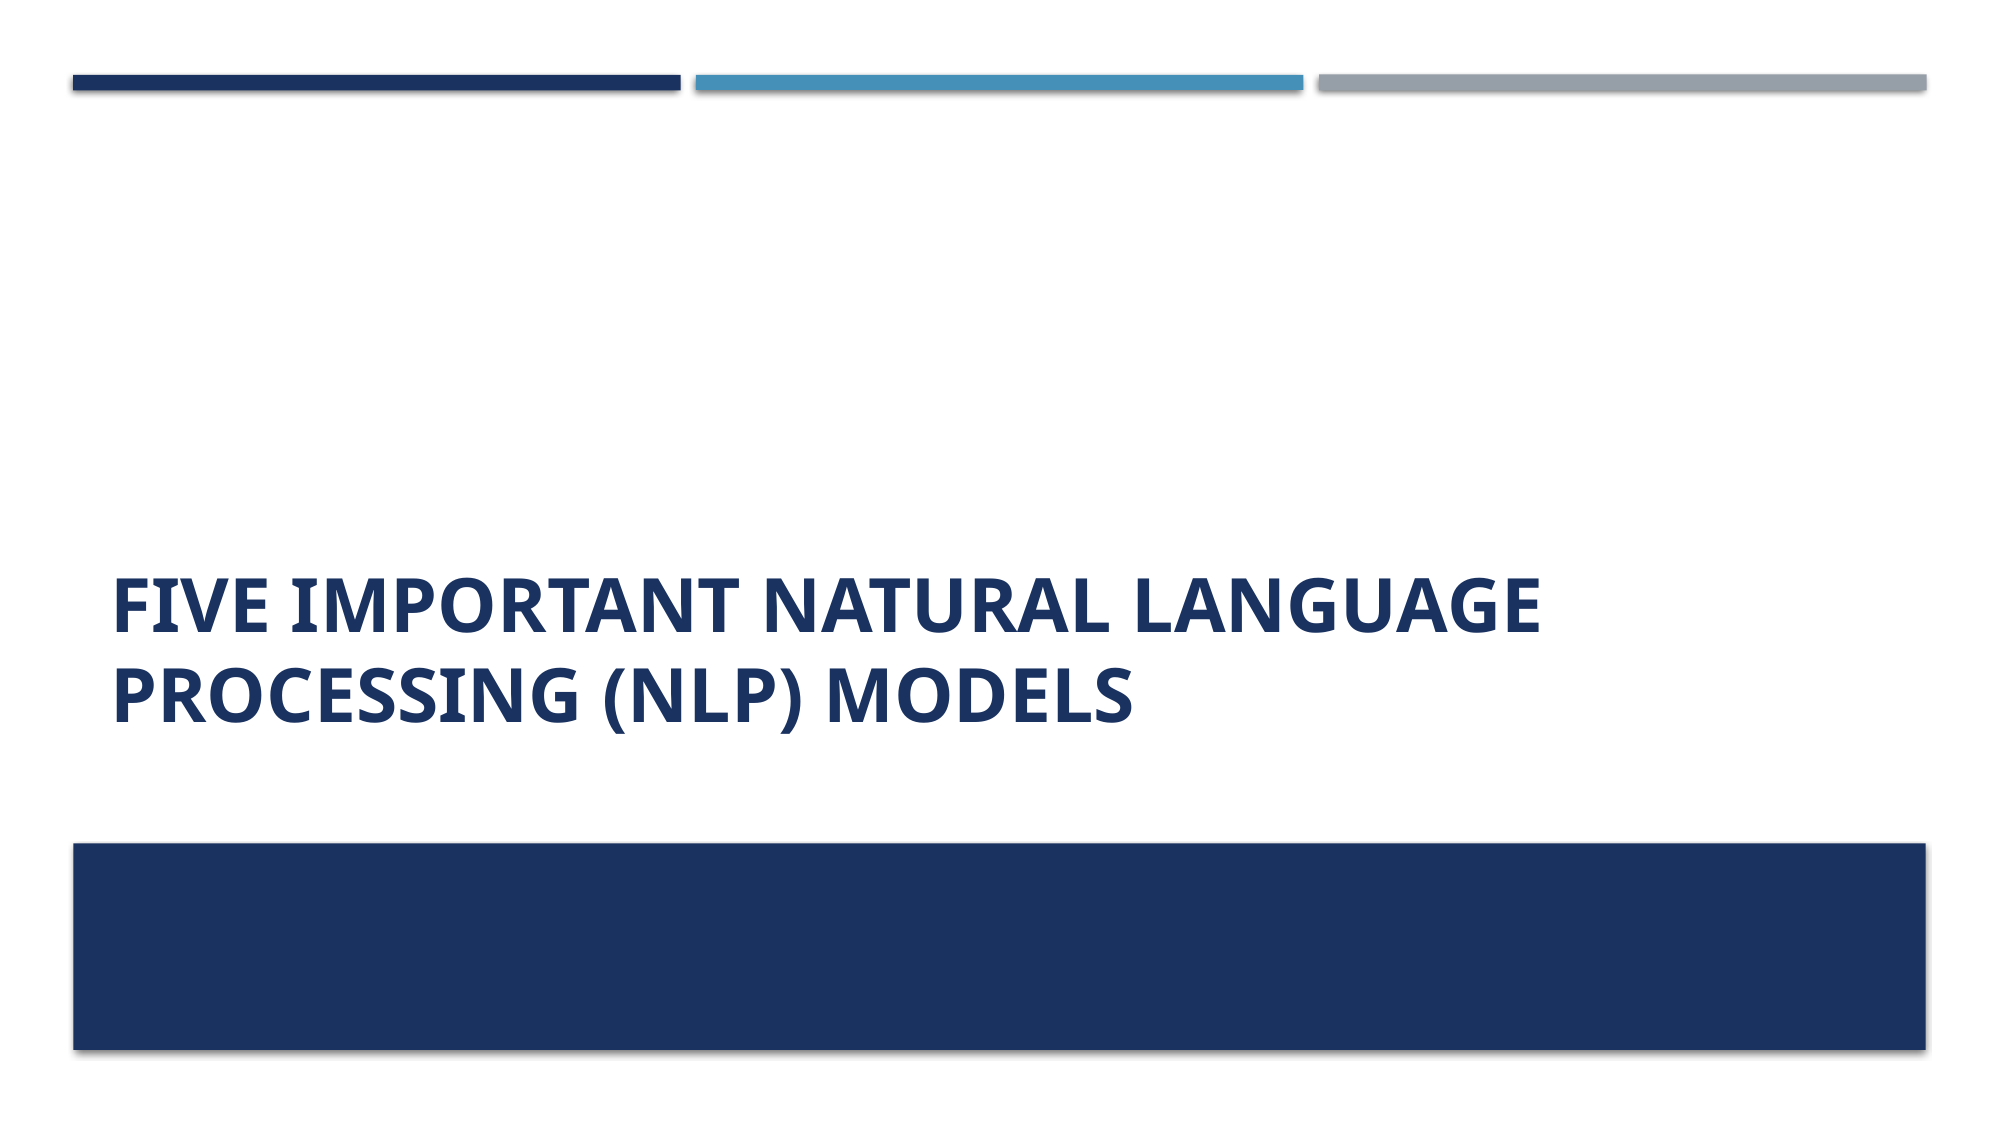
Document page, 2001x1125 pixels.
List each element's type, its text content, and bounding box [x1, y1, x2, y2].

title FIve Important Natural Language Processing (NLP) Models [95, 499, 1905, 745]
